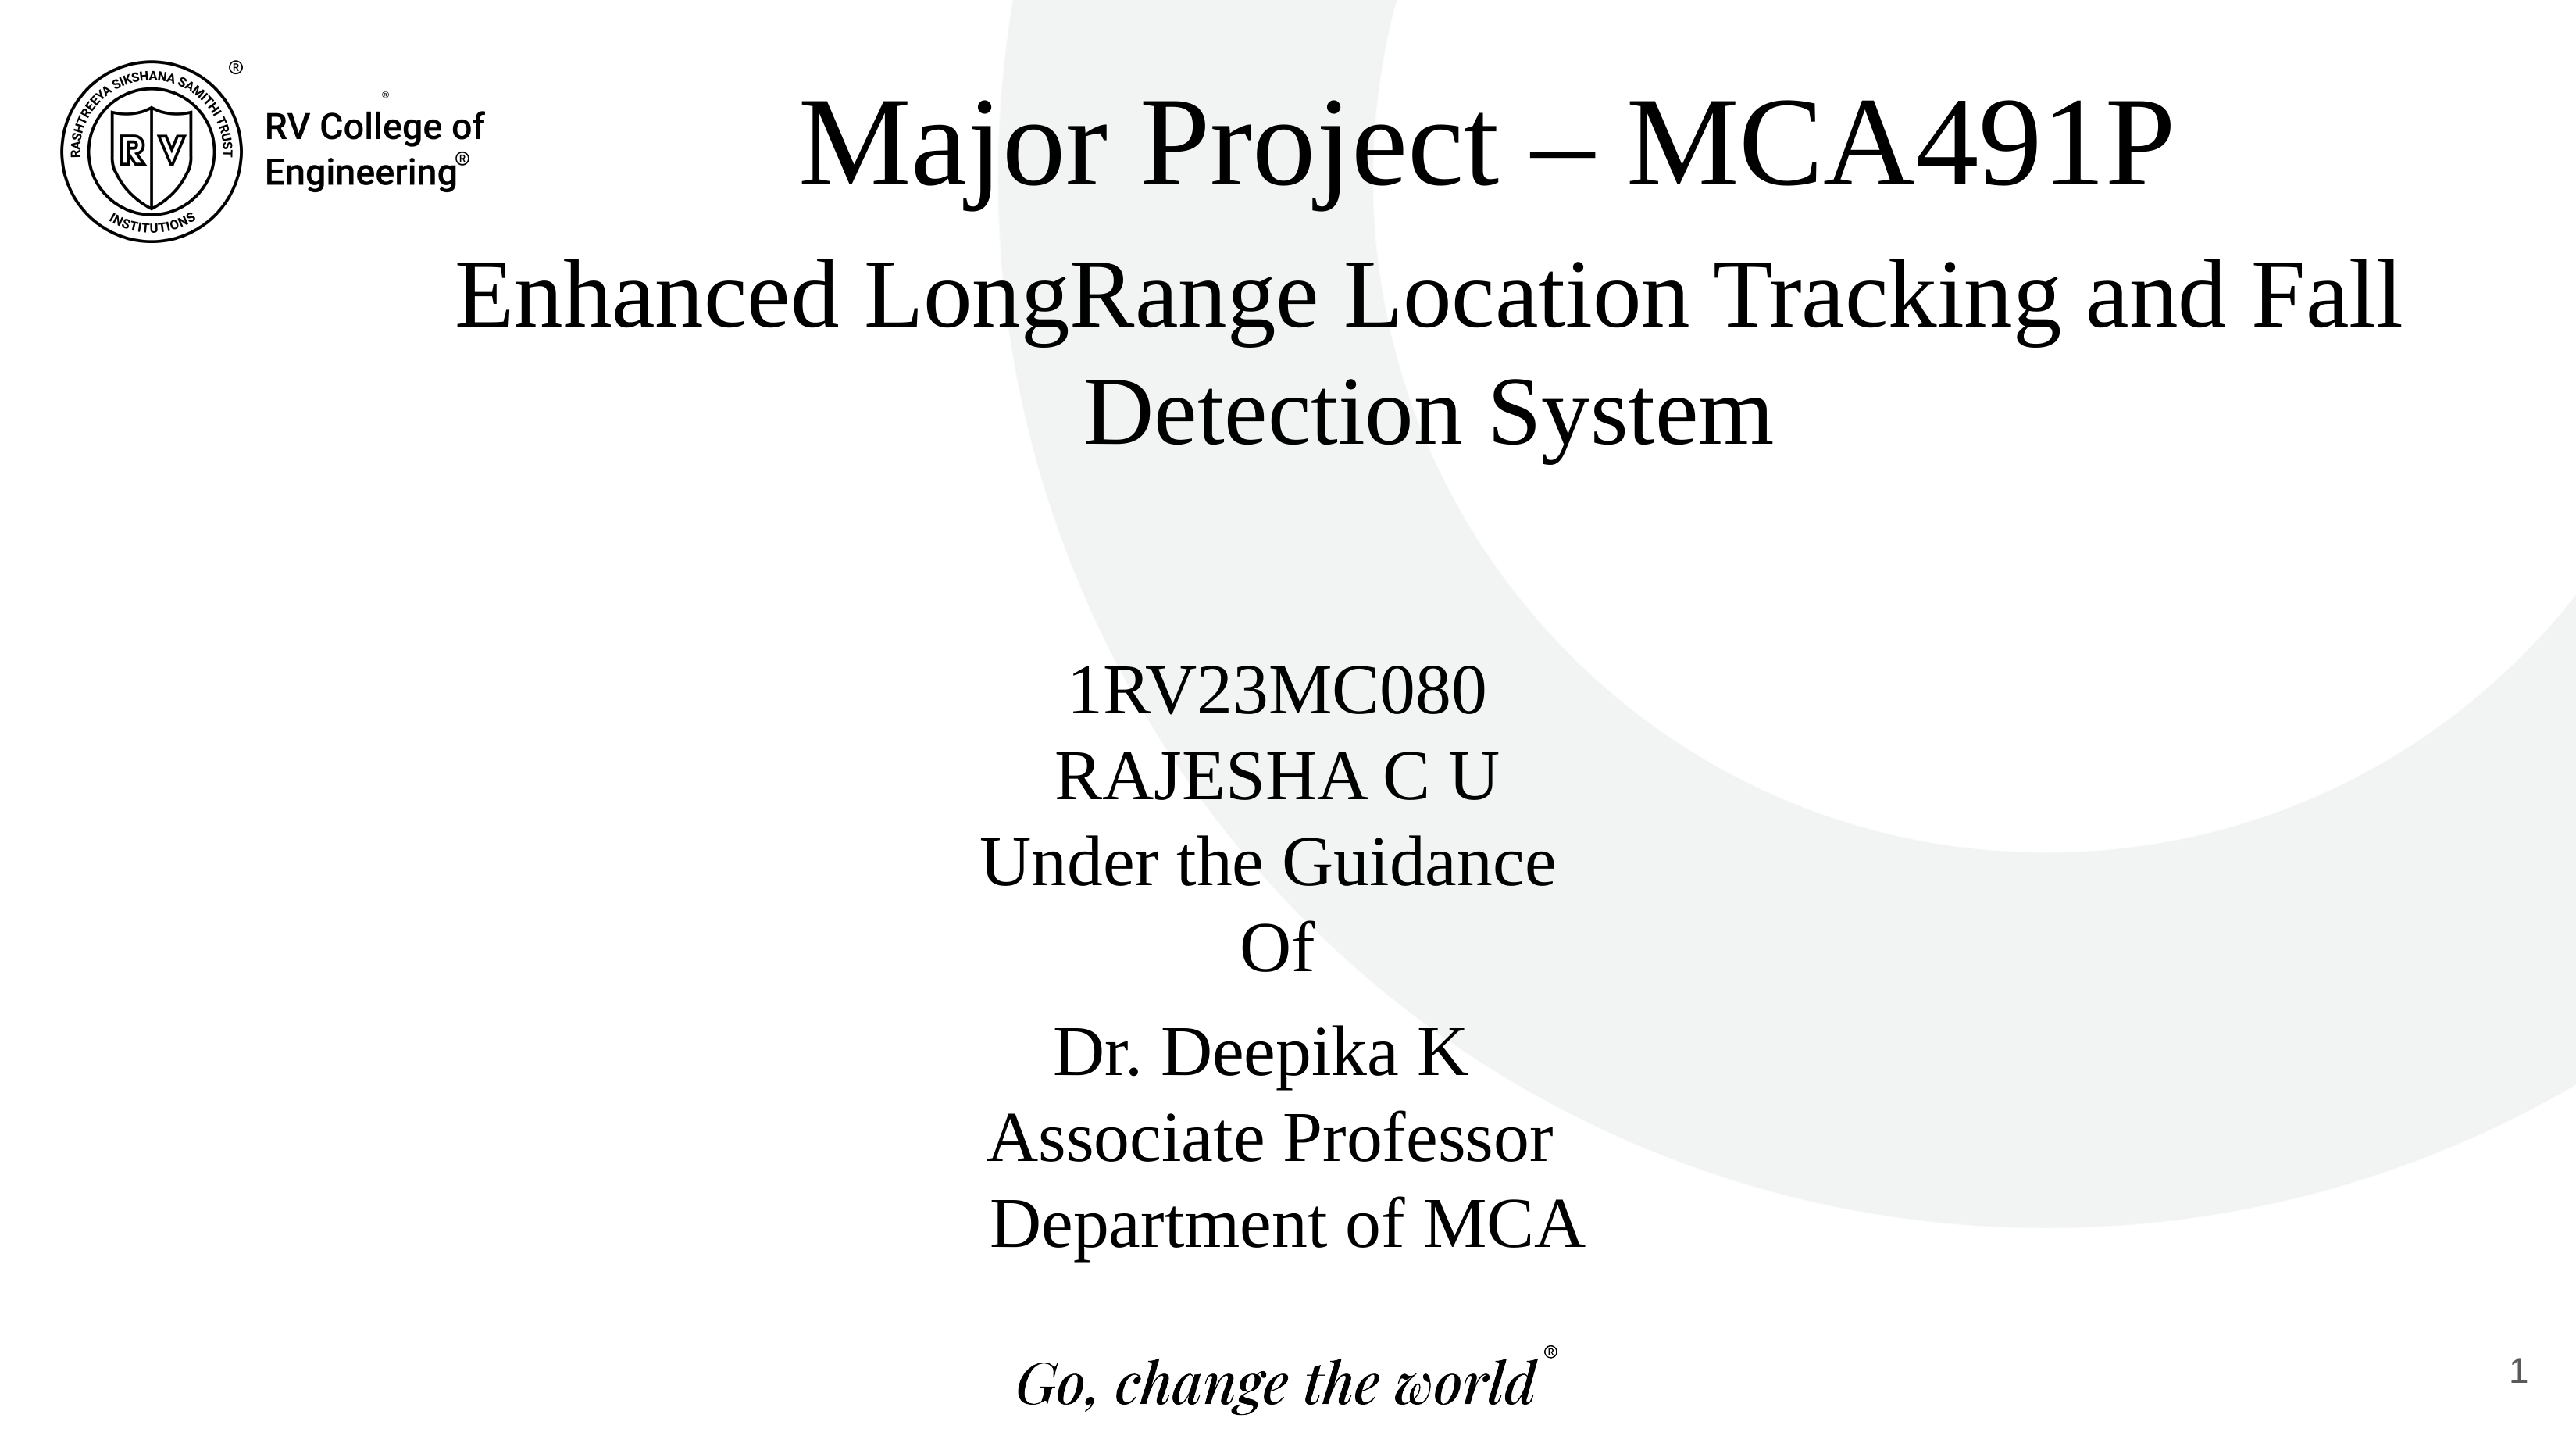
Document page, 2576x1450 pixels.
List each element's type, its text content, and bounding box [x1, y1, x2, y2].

picture [0, 0, 2576, 1450]
text_box Dr. Deepika K Associate Professor Department of MCA [937, 998, 1640, 1406]
text_box Enhanced LongRange Location Tracking and Fall Detection System [351, 257, 2508, 436]
text_box Major Project – MCA491P [487, 45, 2489, 223]
text_box 1RV23MC080 RAJESHA C U Under the Guidance Of [67, 416, 2489, 1309]
slide_number <number> [2386, 1313, 2541, 1424]
